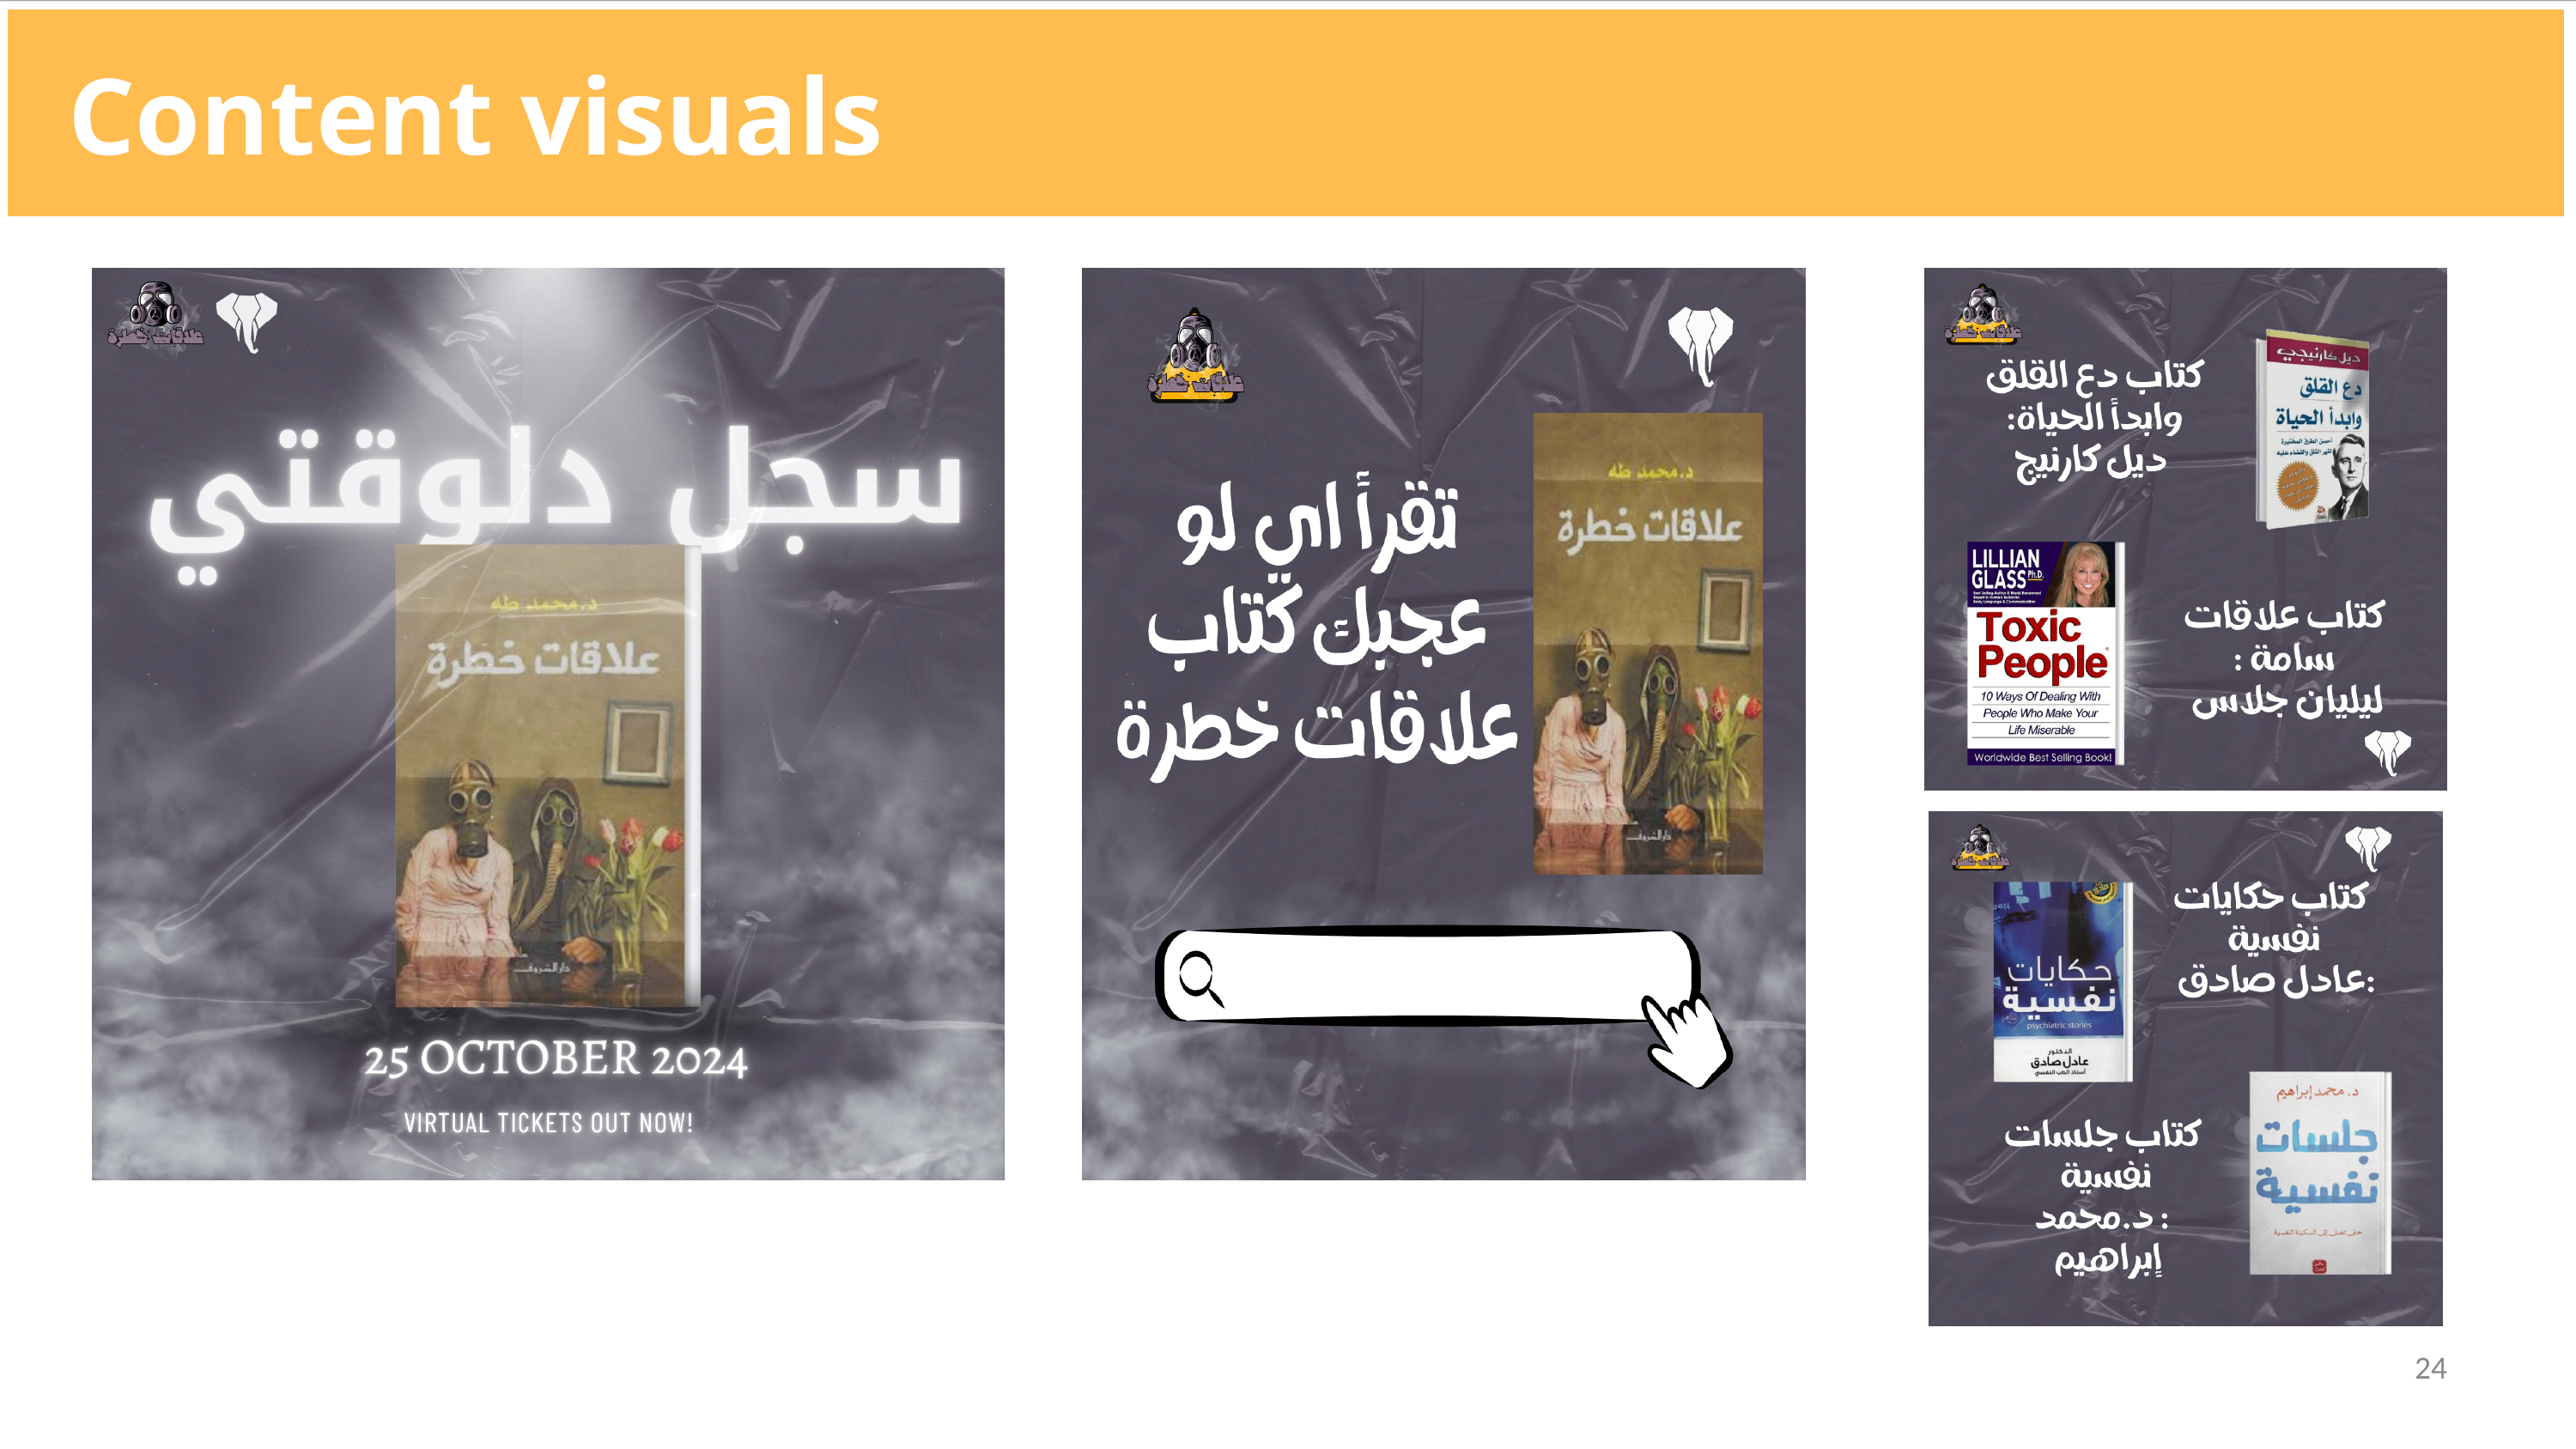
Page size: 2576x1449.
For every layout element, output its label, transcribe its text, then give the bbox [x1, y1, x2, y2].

slide_number 24 [1855, 1347, 2447, 1449]
text_box Content visuals [55, 62, 1337, 164]
picture [0, 0, 2576, 1449]
text_box [8, 10, 2564, 216]
